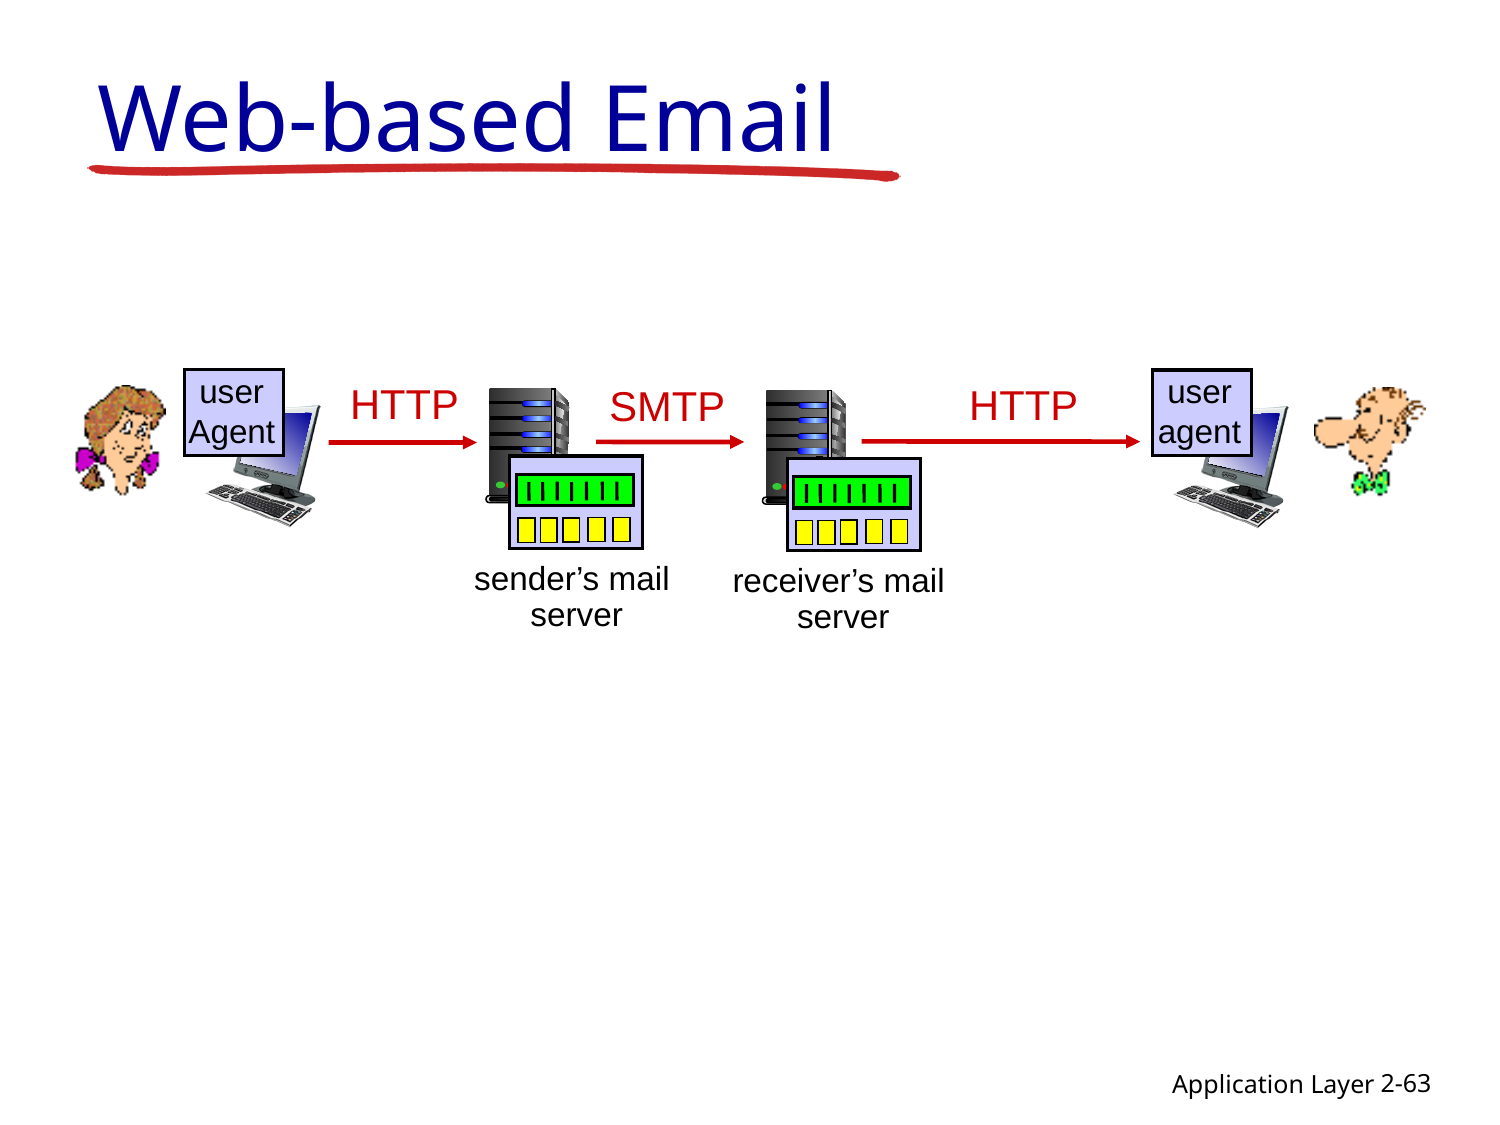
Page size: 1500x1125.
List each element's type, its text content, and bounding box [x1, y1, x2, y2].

text_box receiver’s mail server [717, 556, 970, 643]
text_box [596, 435, 745, 449]
text_box [861, 435, 1137, 448]
picture [72, 385, 166, 500]
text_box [762, 390, 847, 505]
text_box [1142, 362, 1293, 537]
picture [1314, 387, 1426, 502]
text_box [331, 436, 477, 449]
text_box [620, 369, 761, 419]
text_box HTTP [899, 378, 1137, 437]
text_box HTTP [335, 370, 474, 436]
footer Application Layer [914, 1060, 1391, 1109]
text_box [485, 388, 570, 454]
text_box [172, 362, 325, 536]
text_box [458, 455, 695, 642]
picture [84, 157, 910, 187]
title Web-based Email [82, 41, 1357, 189]
slide_number 2-63 [1365, 1059, 1477, 1106]
text_box SMTP [594, 372, 740, 438]
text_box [787, 457, 921, 551]
